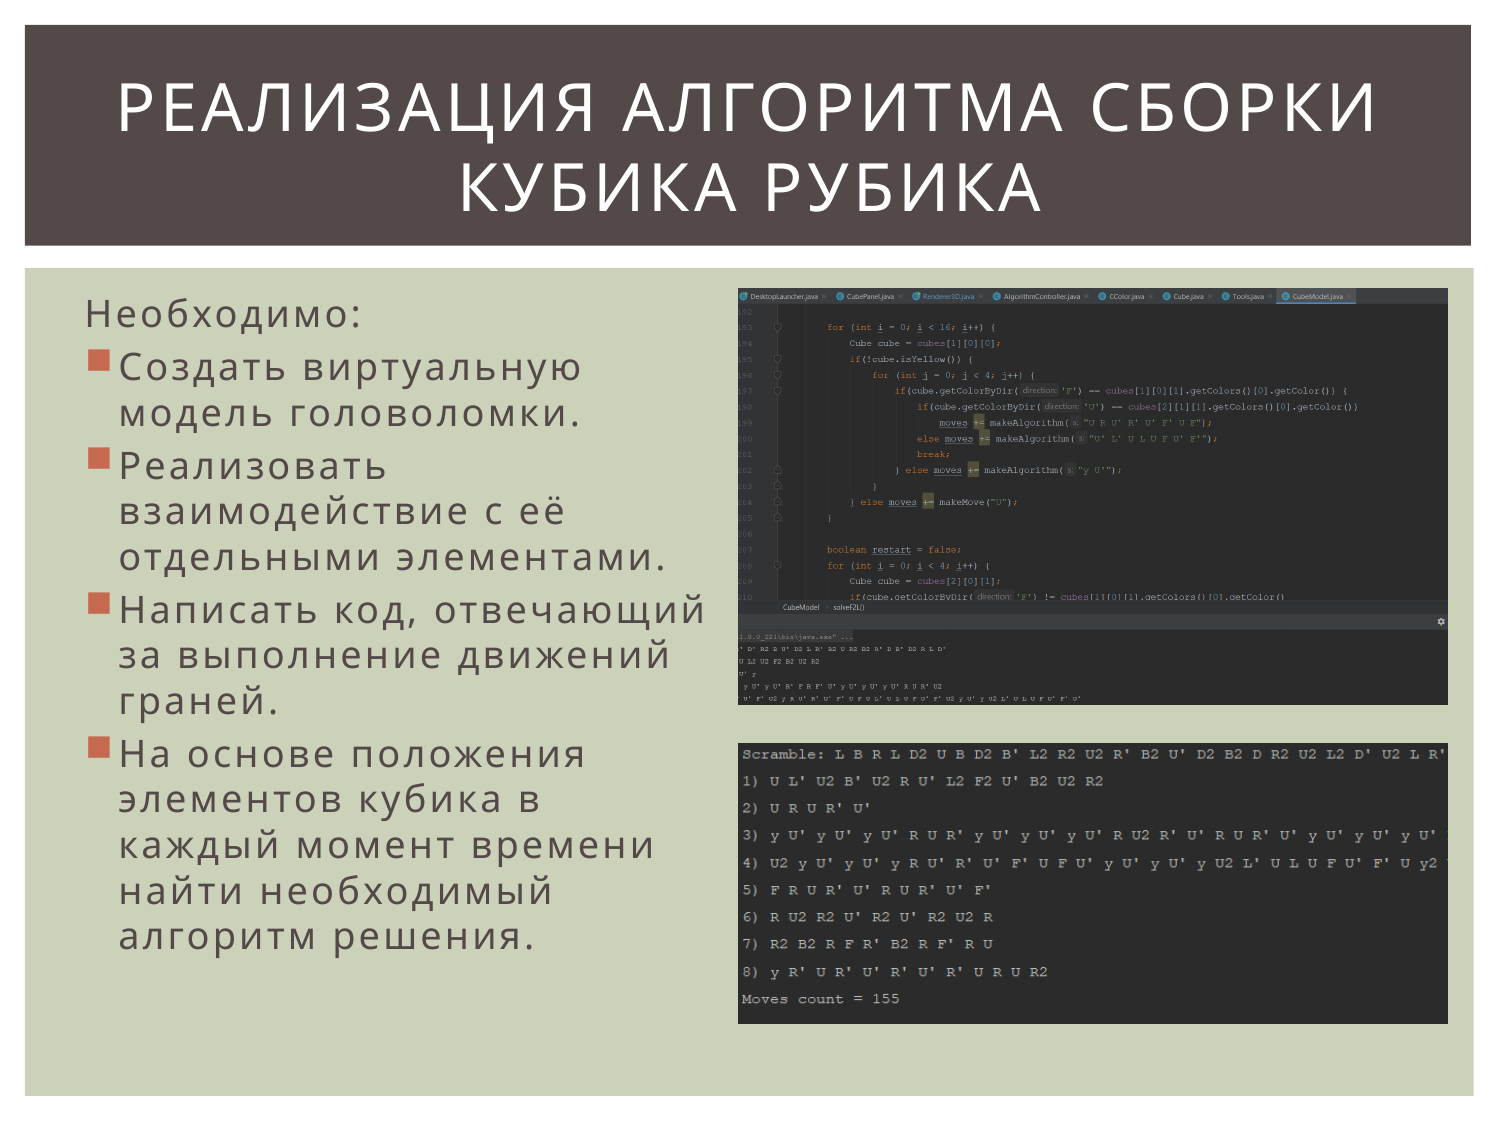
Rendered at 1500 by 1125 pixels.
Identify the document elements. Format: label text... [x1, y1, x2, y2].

picture [737, 287, 1449, 705]
picture [737, 743, 1449, 1024]
list Необходимо: Создать виртуальную модель головоломки. Реализовать взаимодействие с её отдельными элементами. Написать код, отвечающий за выполнение движений граней. На основе положения элементов кубика в каждый момент времени найти необходимый алгоритм решения. [62, 281, 727, 1005]
title Реализация Алгоритма сборки кубика Рубика [62, 58, 1438, 232]
